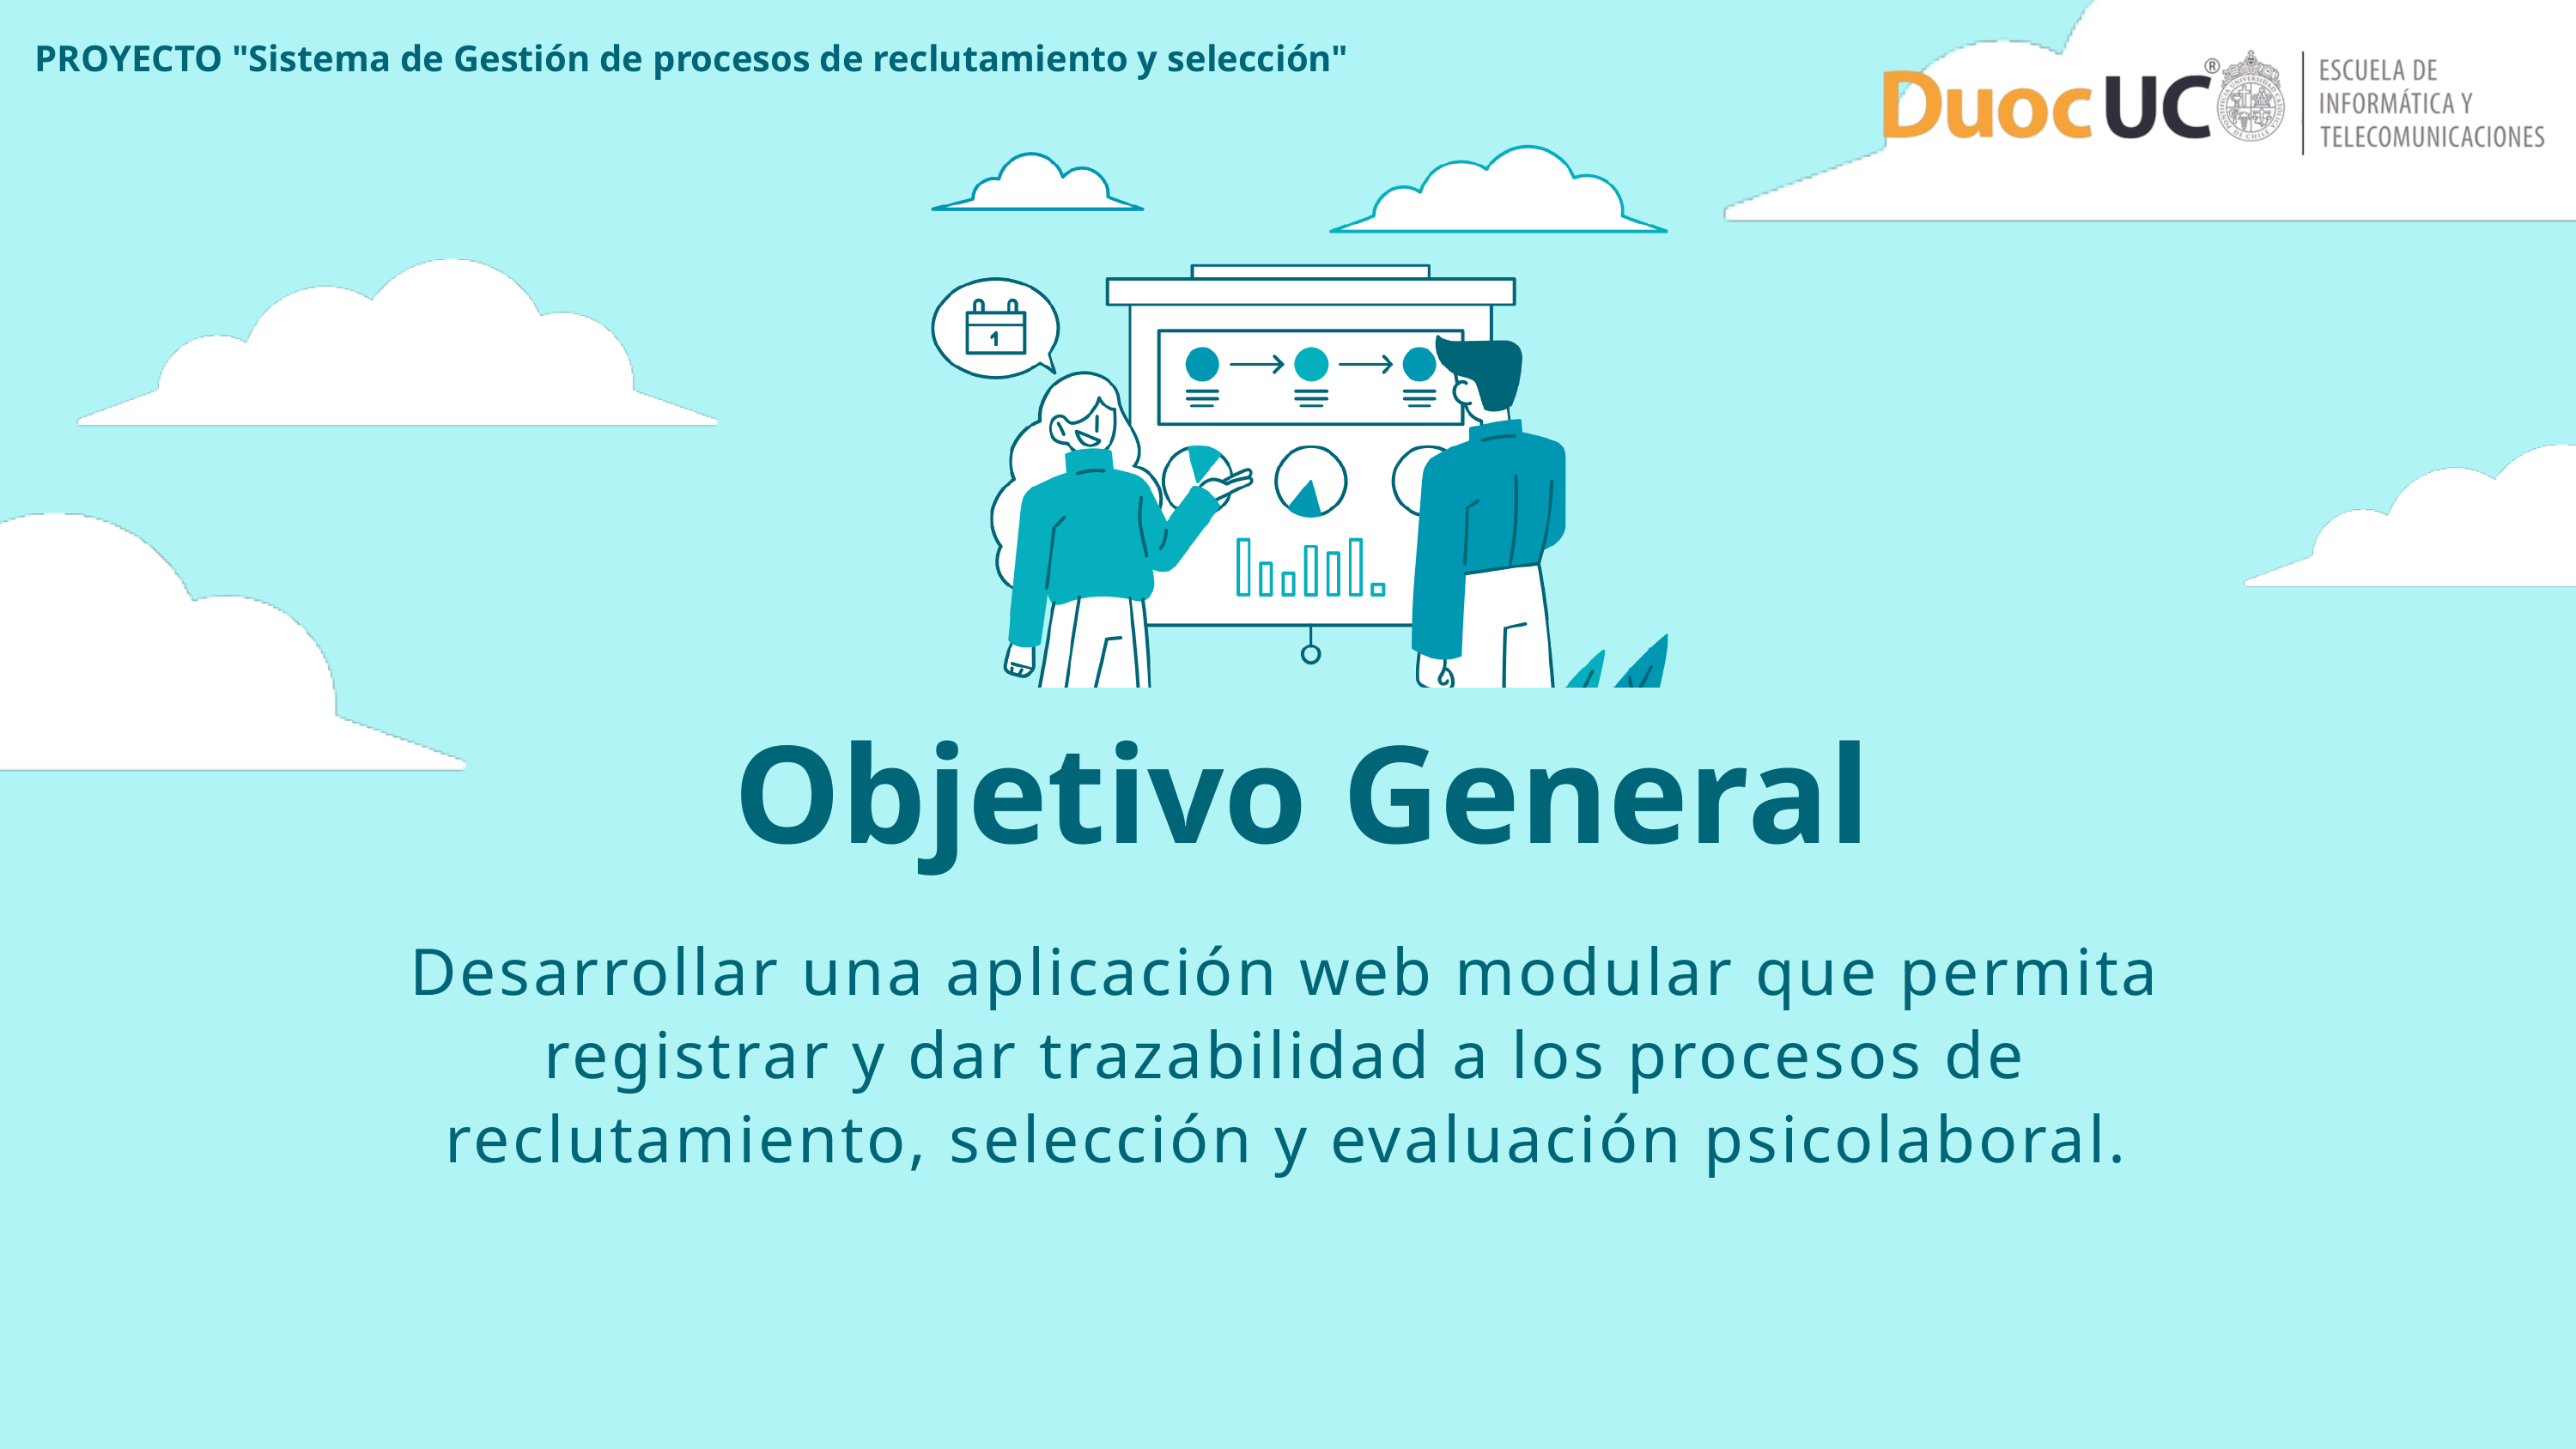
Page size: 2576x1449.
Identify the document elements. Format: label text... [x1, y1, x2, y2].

text_box [50, 258, 718, 445]
text_box PROYECTO "Sistema de Gestión de procesos de reclutamiento y selección" [34, 32, 1806, 79]
text_box [931, 144, 1668, 688]
text_box Desarrollar una aplicación web modular que permita registrar y dar trazabilidad a los procesos de reclutamiento, selección y evaluación psicolaboral. [404, 924, 2170, 1176]
text_box Objetivo General [434, 706, 2170, 870]
text_box [1670, 0, 2576, 259]
text_box [2221, 444, 2576, 603]
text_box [1880, 33, 2546, 200]
text_box [0, 512, 466, 800]
